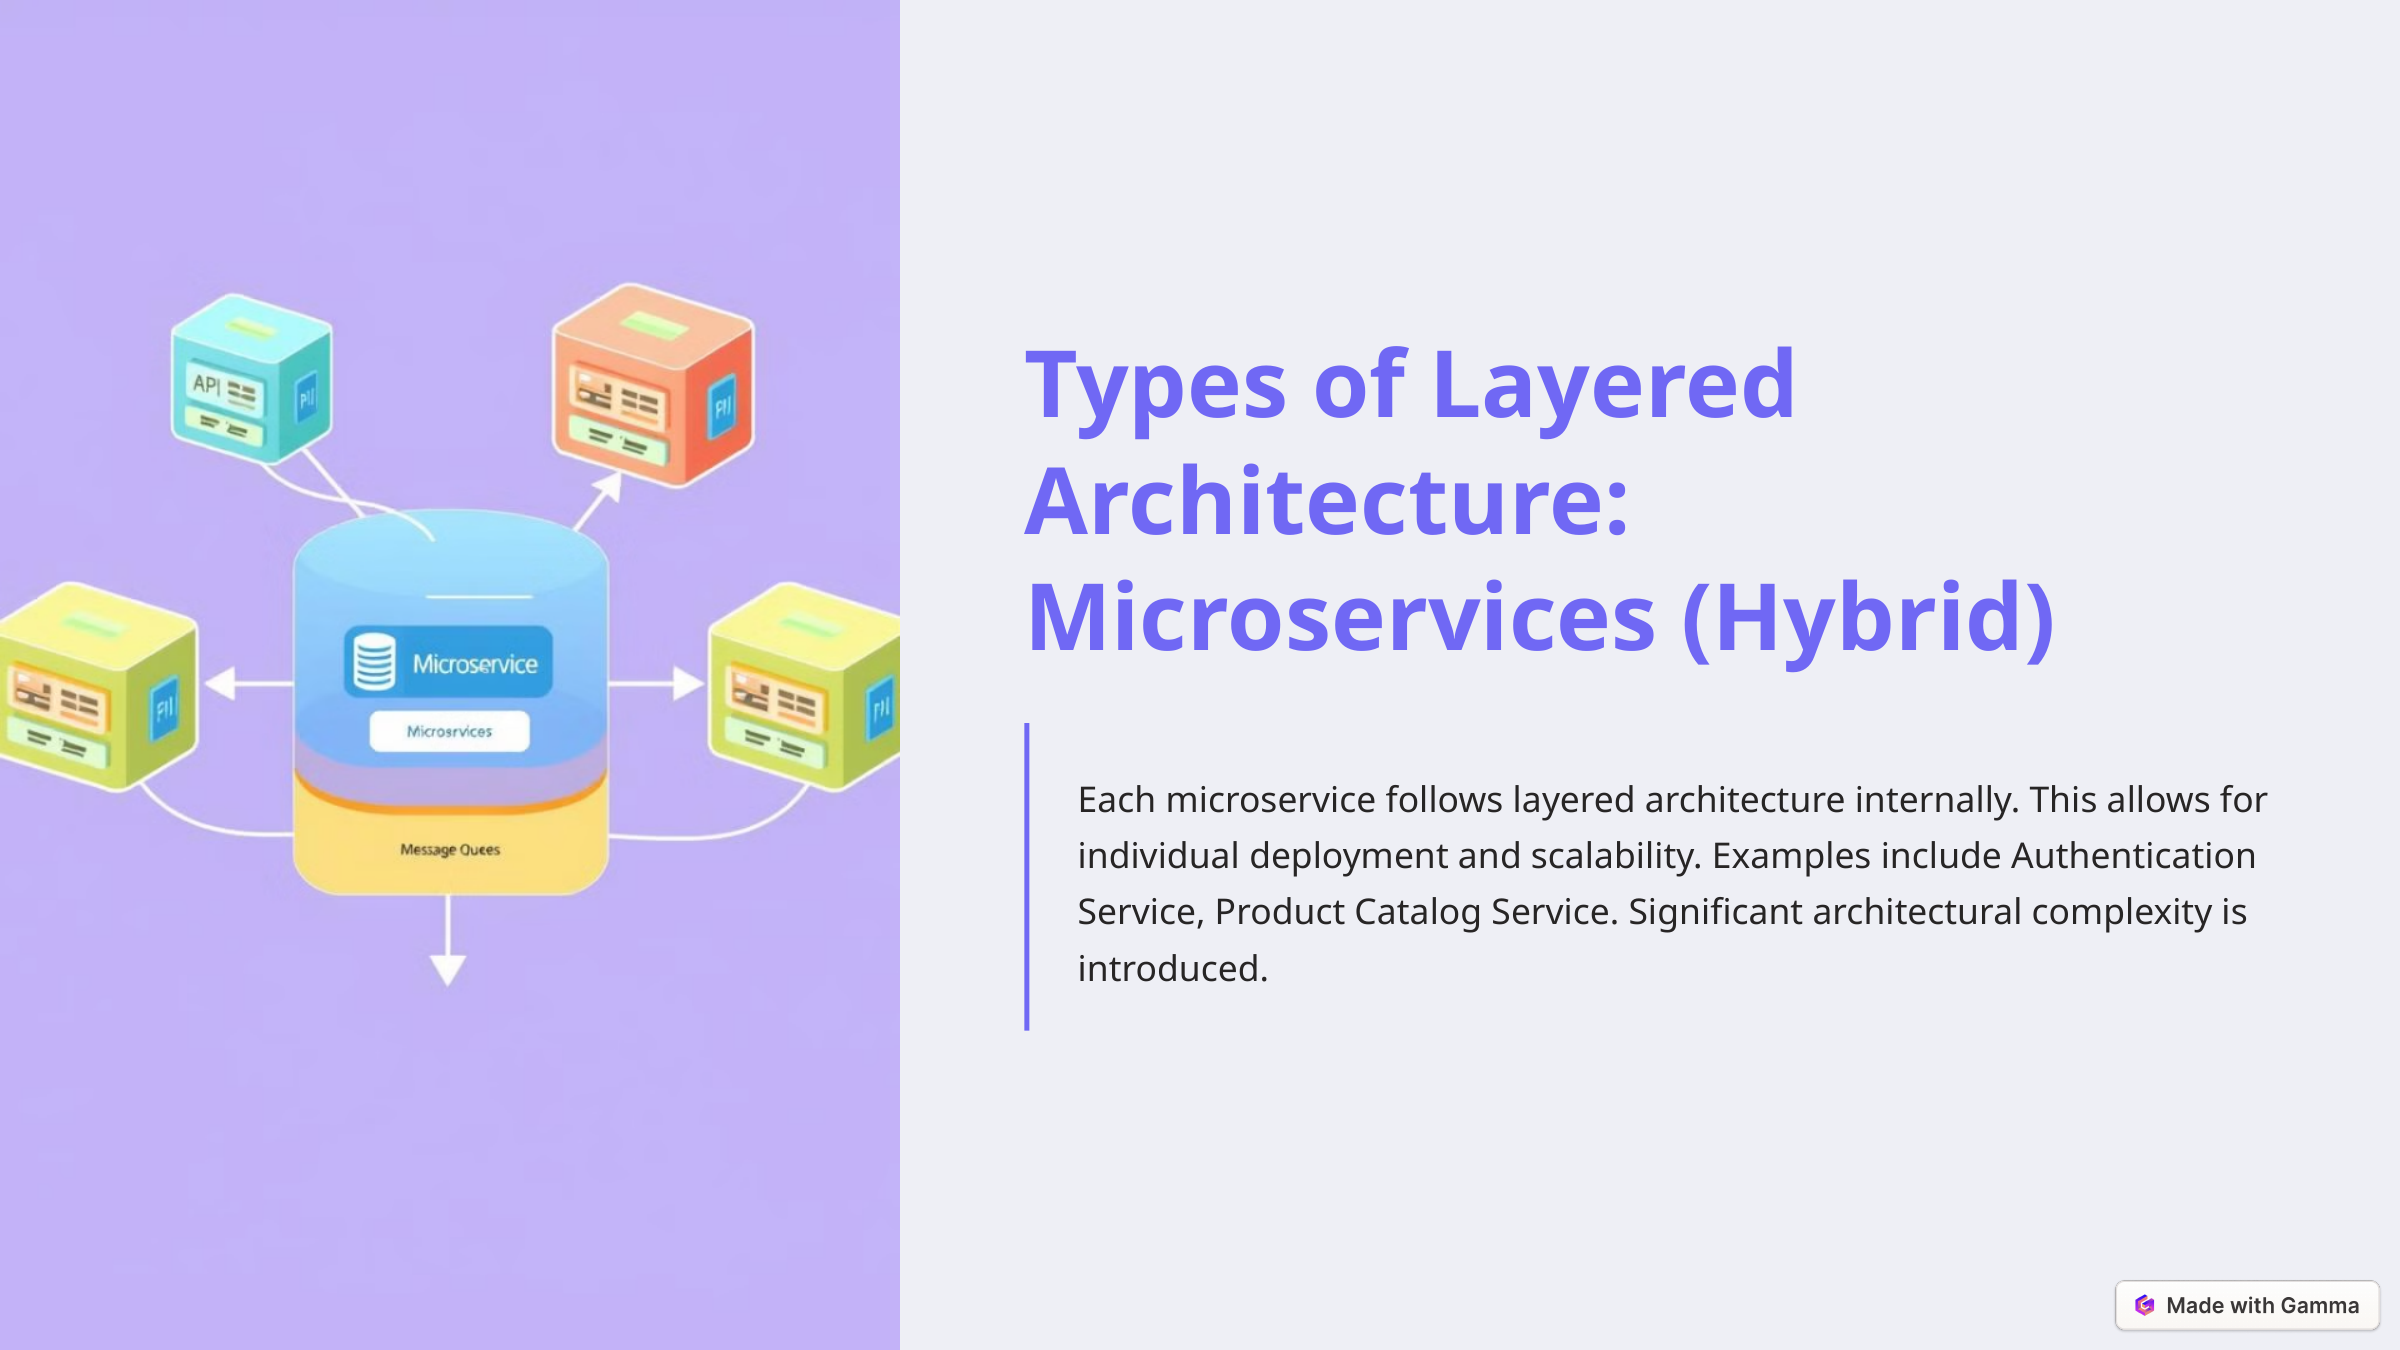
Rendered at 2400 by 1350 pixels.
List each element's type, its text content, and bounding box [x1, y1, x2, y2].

picture [0, 0, 900, 1350]
text_box Types of Layered Architecture: Microservices (Hybrid) [1024, 319, 2276, 670]
picture [2106, 1271, 2389, 1339]
text_box [1024, 723, 1030, 1031]
text_box Each microservice follows layered architecture internally. This allows for individual deployment and scalability. Examples include Authentication Service, Product Catalog Service. Significant architectural complexity is introduced. [1077, 763, 2276, 991]
